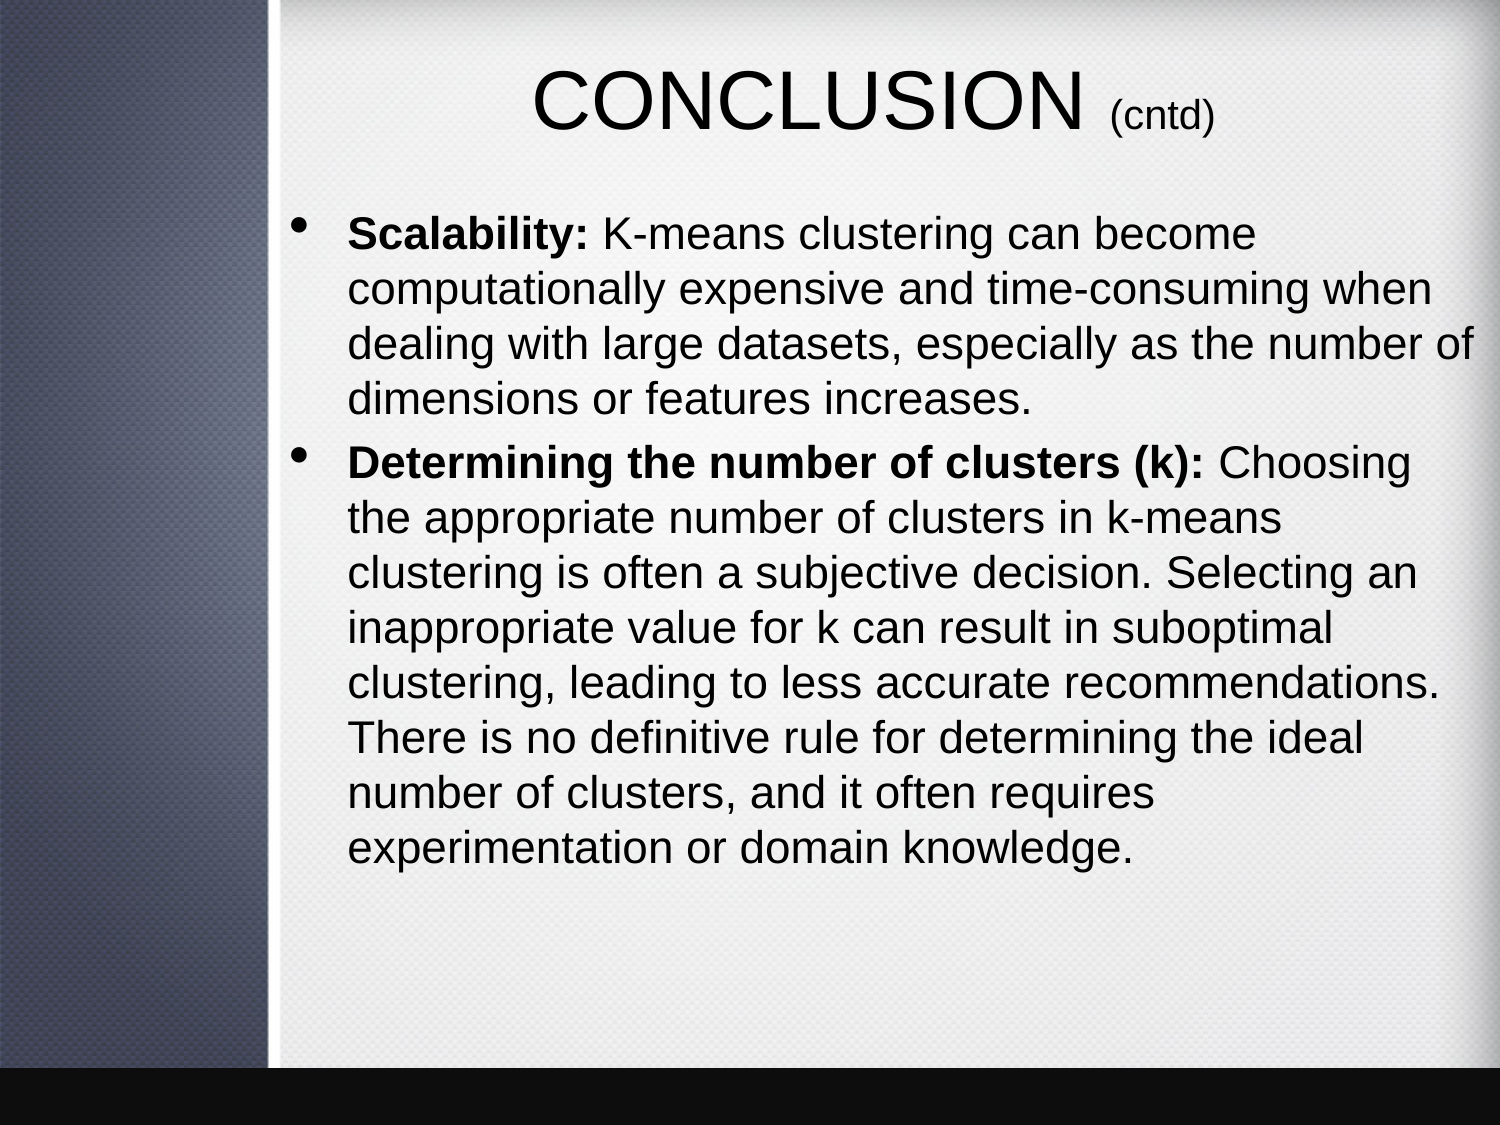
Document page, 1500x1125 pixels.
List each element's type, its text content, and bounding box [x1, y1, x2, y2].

picture [0, 0, 1500, 1068]
text_box [0, 1068, 1500, 1125]
title CONCLUSION (cntd) [289, 19, 1459, 173]
text_box Scalability: K-means clustering can become computationally expensive and time-consuming when dealing with large datasets, especially as the number of dimensions or features increases. Determining the number of clusters (k): Choosing the appropriate number of clusters in k-means clustering is often a subjective decision. Selecting an inappropriate value for k can result in suboptimal clustering, leading to less accurate recommendations. There is no definitive rule for determining the ideal number of clusters, and it often requires experimentation or domain knowledge. [276, 196, 1500, 953]
